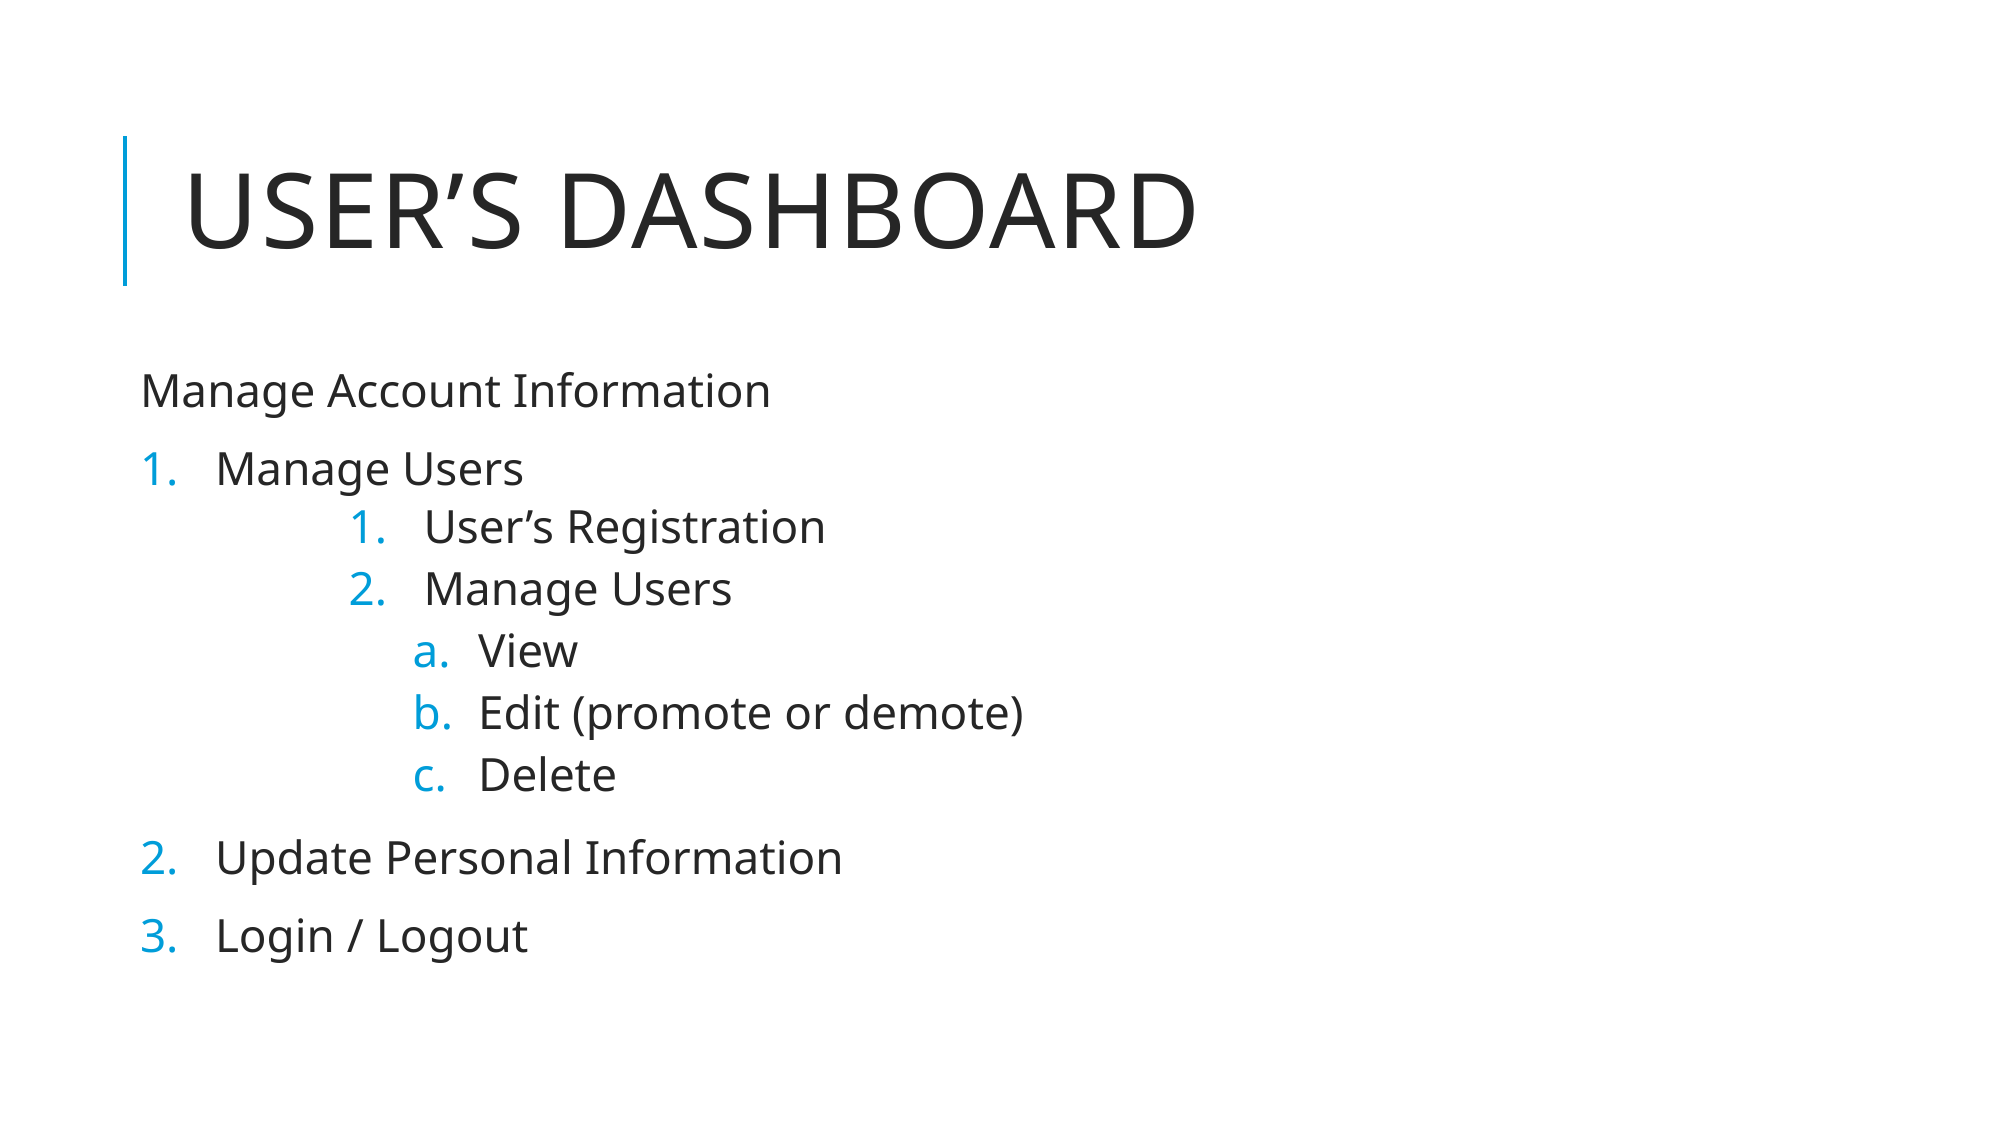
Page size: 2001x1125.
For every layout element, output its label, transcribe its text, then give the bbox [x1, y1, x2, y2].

title USER’S DASHBOARD [168, 96, 1763, 342]
text_box Manage Account Information Manage Users User’s Registration Manage Users View Edit (promote or demote) Delete Update Personal Information Login / Logout [132, 360, 1727, 1021]
